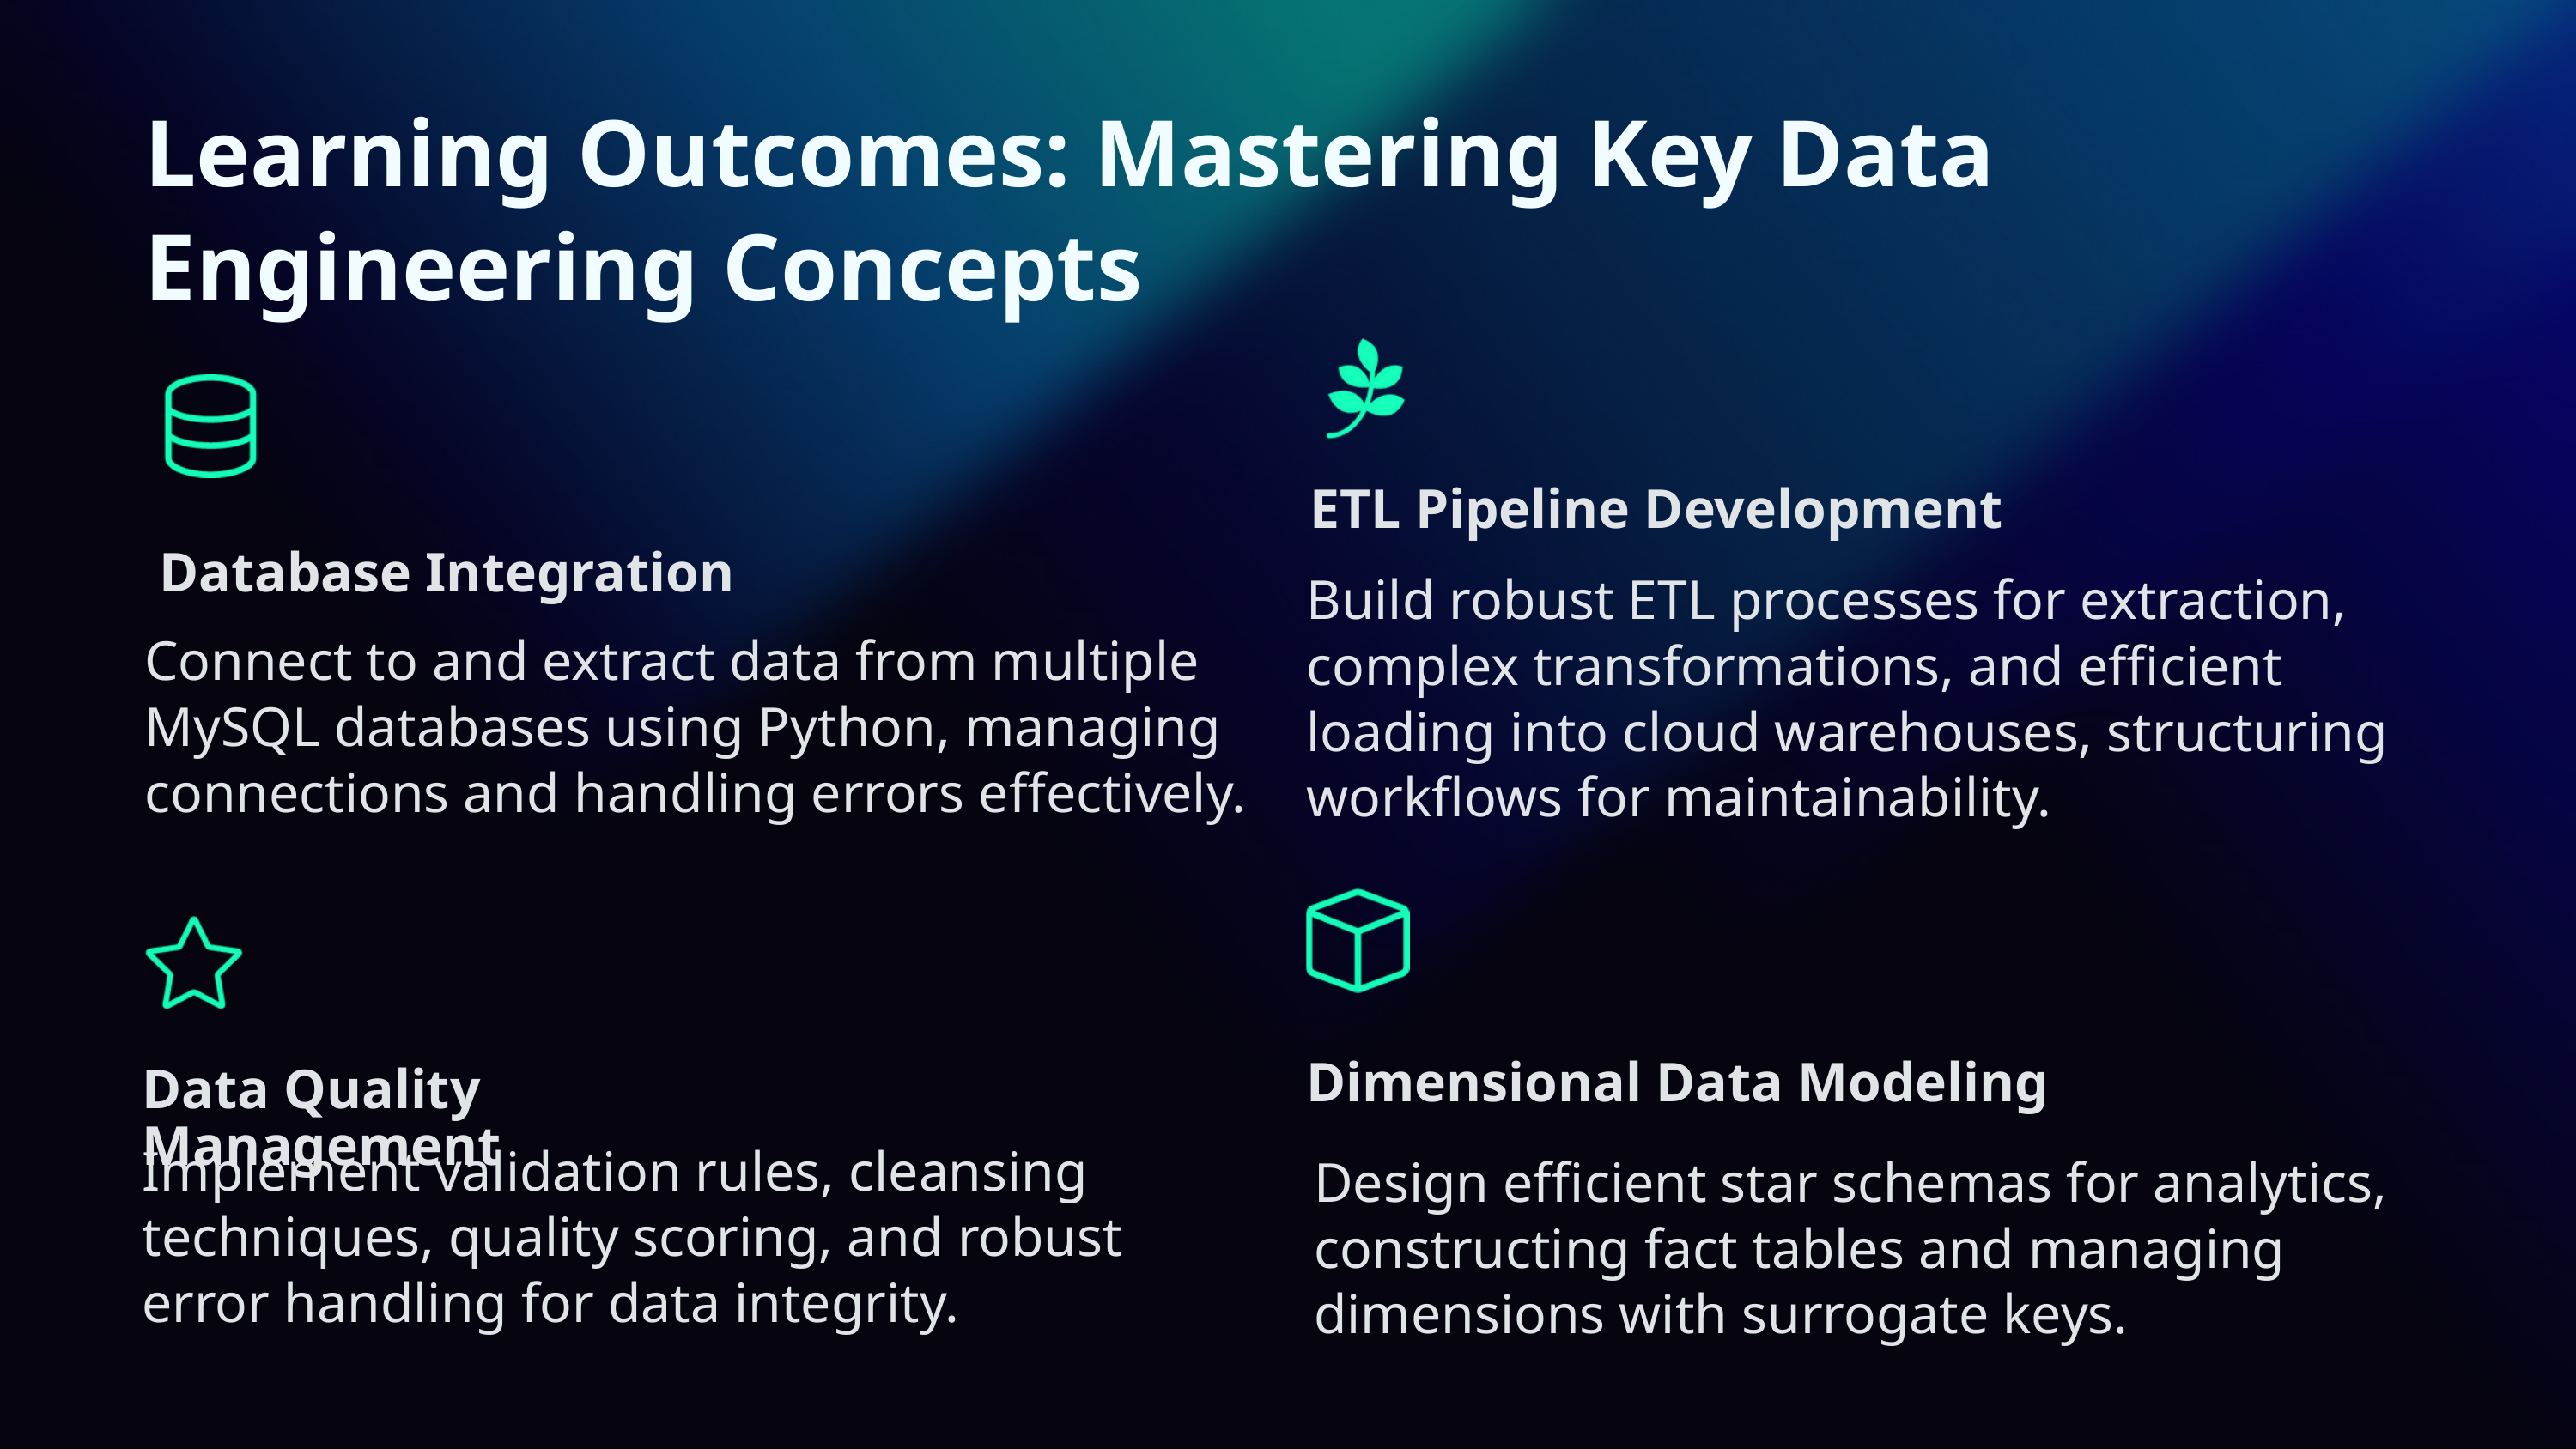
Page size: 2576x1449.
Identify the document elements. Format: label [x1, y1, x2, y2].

text_box [1313, 336, 1418, 441]
text_box [0, 0, 2576, 1449]
text_box [159, 373, 264, 478]
text_box [1306, 888, 1411, 993]
text_box [142, 911, 246, 1016]
